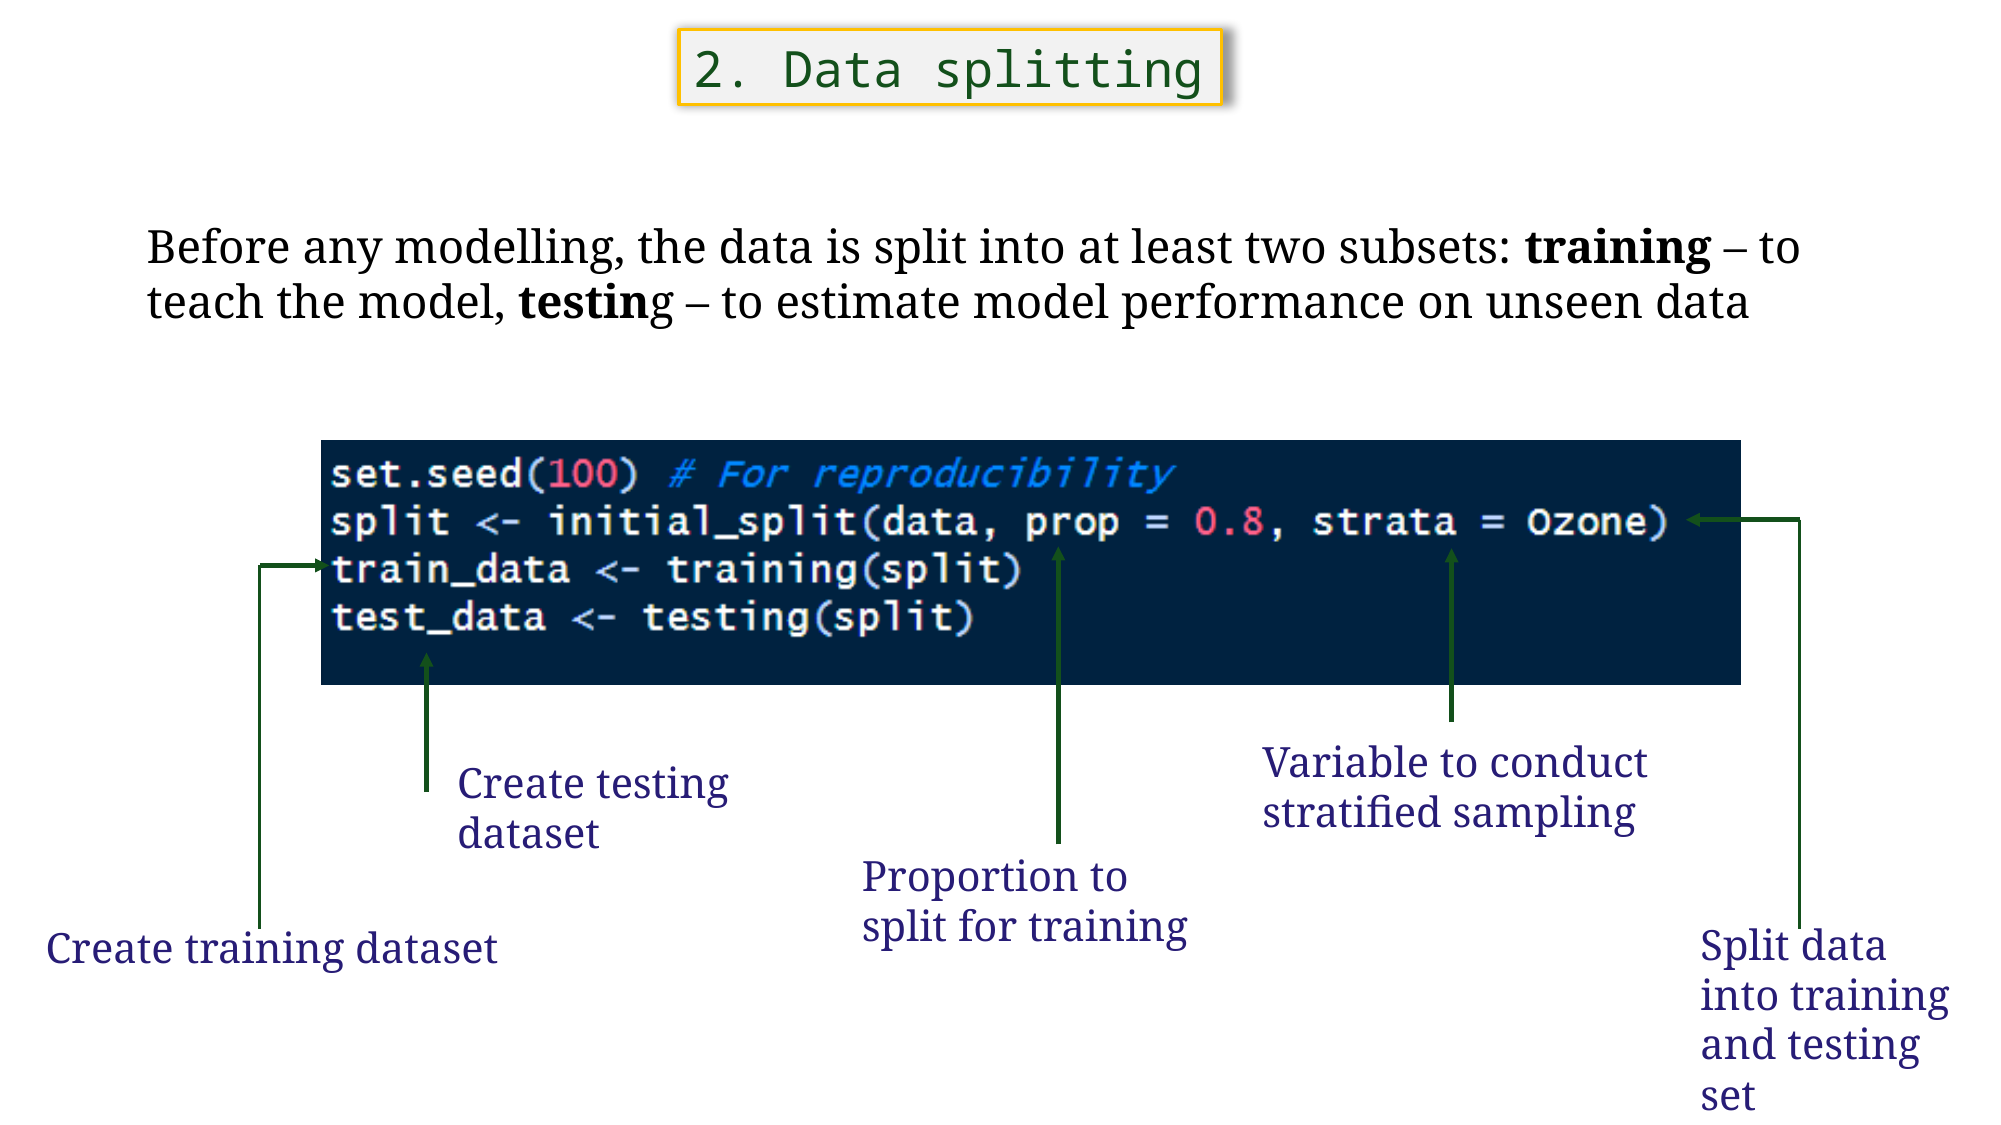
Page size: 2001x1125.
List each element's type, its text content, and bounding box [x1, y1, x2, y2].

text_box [30, 564, 526, 995]
picture [321, 439, 1741, 686]
text_box Split data into training and testing set [1685, 910, 1983, 1125]
text_box Before any modelling, the data is split into at least two subsets: training – to teach the model, testing – to estimate model performance on unseen data [131, 210, 1869, 335]
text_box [1685, 519, 1800, 930]
text_box Proportion to split for training [847, 842, 1239, 957]
text_box 2. Data splitting [679, 29, 1222, 105]
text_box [425, 652, 815, 866]
text_box Variable to conduct stratified sampling [1247, 728, 1665, 843]
